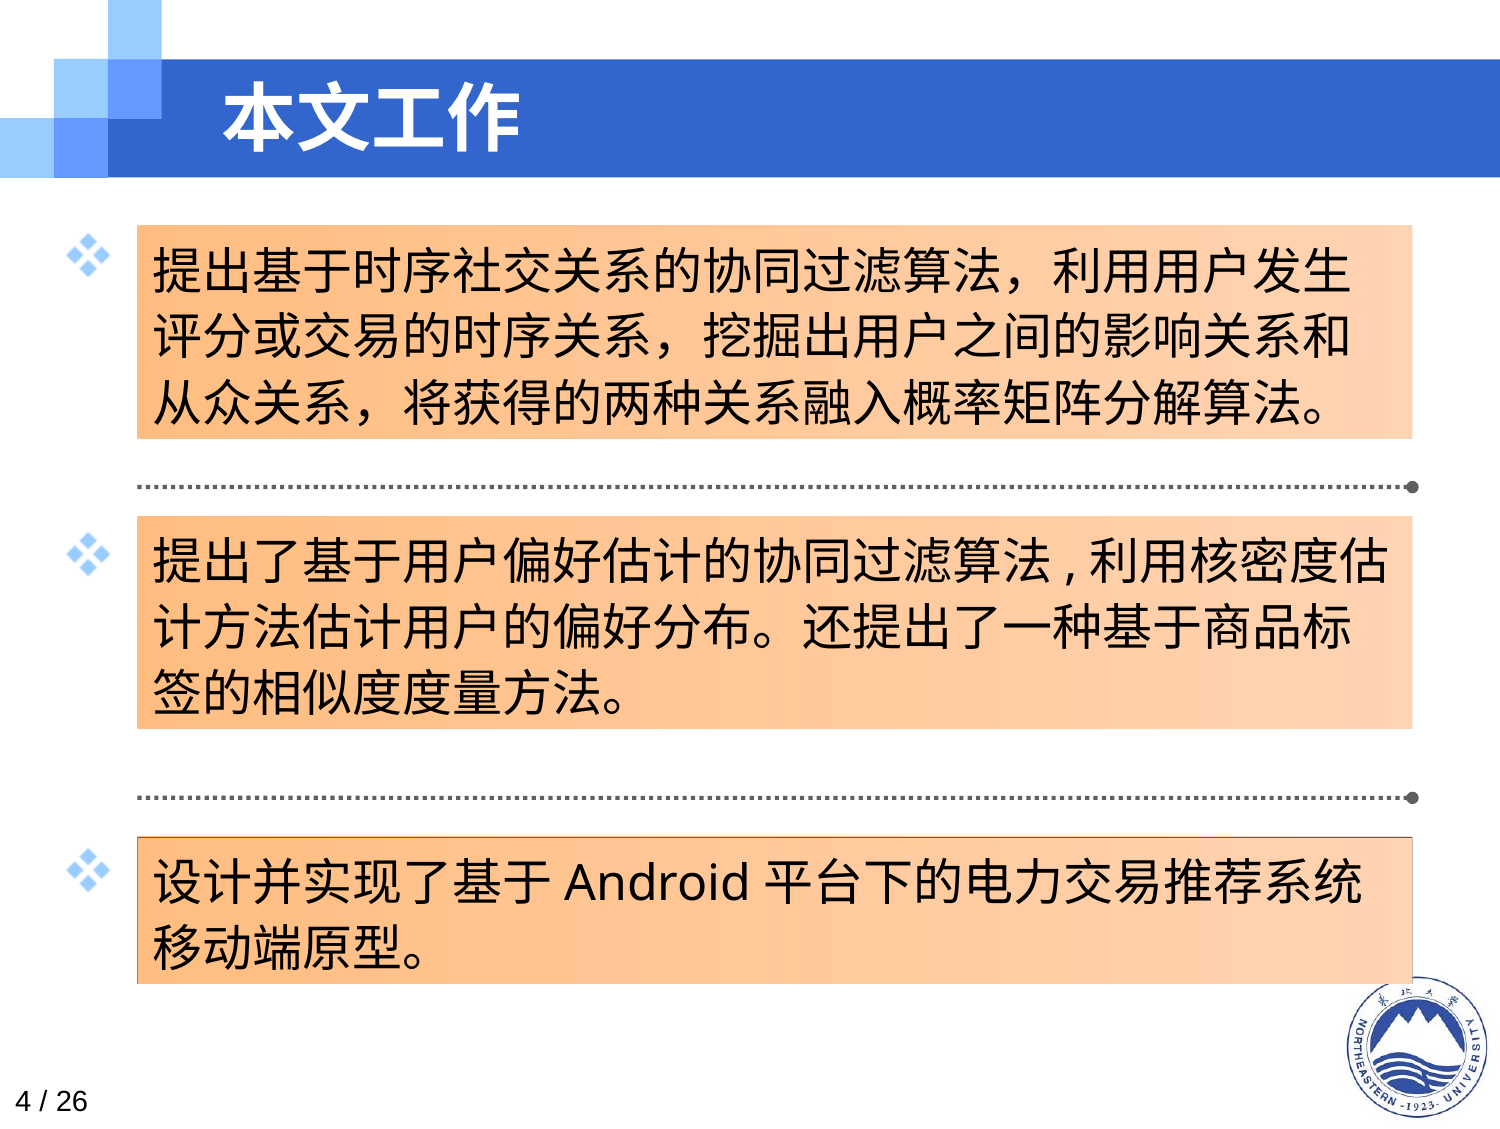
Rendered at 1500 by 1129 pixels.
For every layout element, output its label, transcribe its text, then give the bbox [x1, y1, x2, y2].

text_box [62, 486, 1413, 732]
slide_number 3 / 26 [0, 1075, 351, 1129]
picture [1335, 963, 1500, 1129]
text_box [62, 225, 1413, 441]
title 本文工作 [206, 75, 1419, 156]
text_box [62, 797, 1413, 986]
